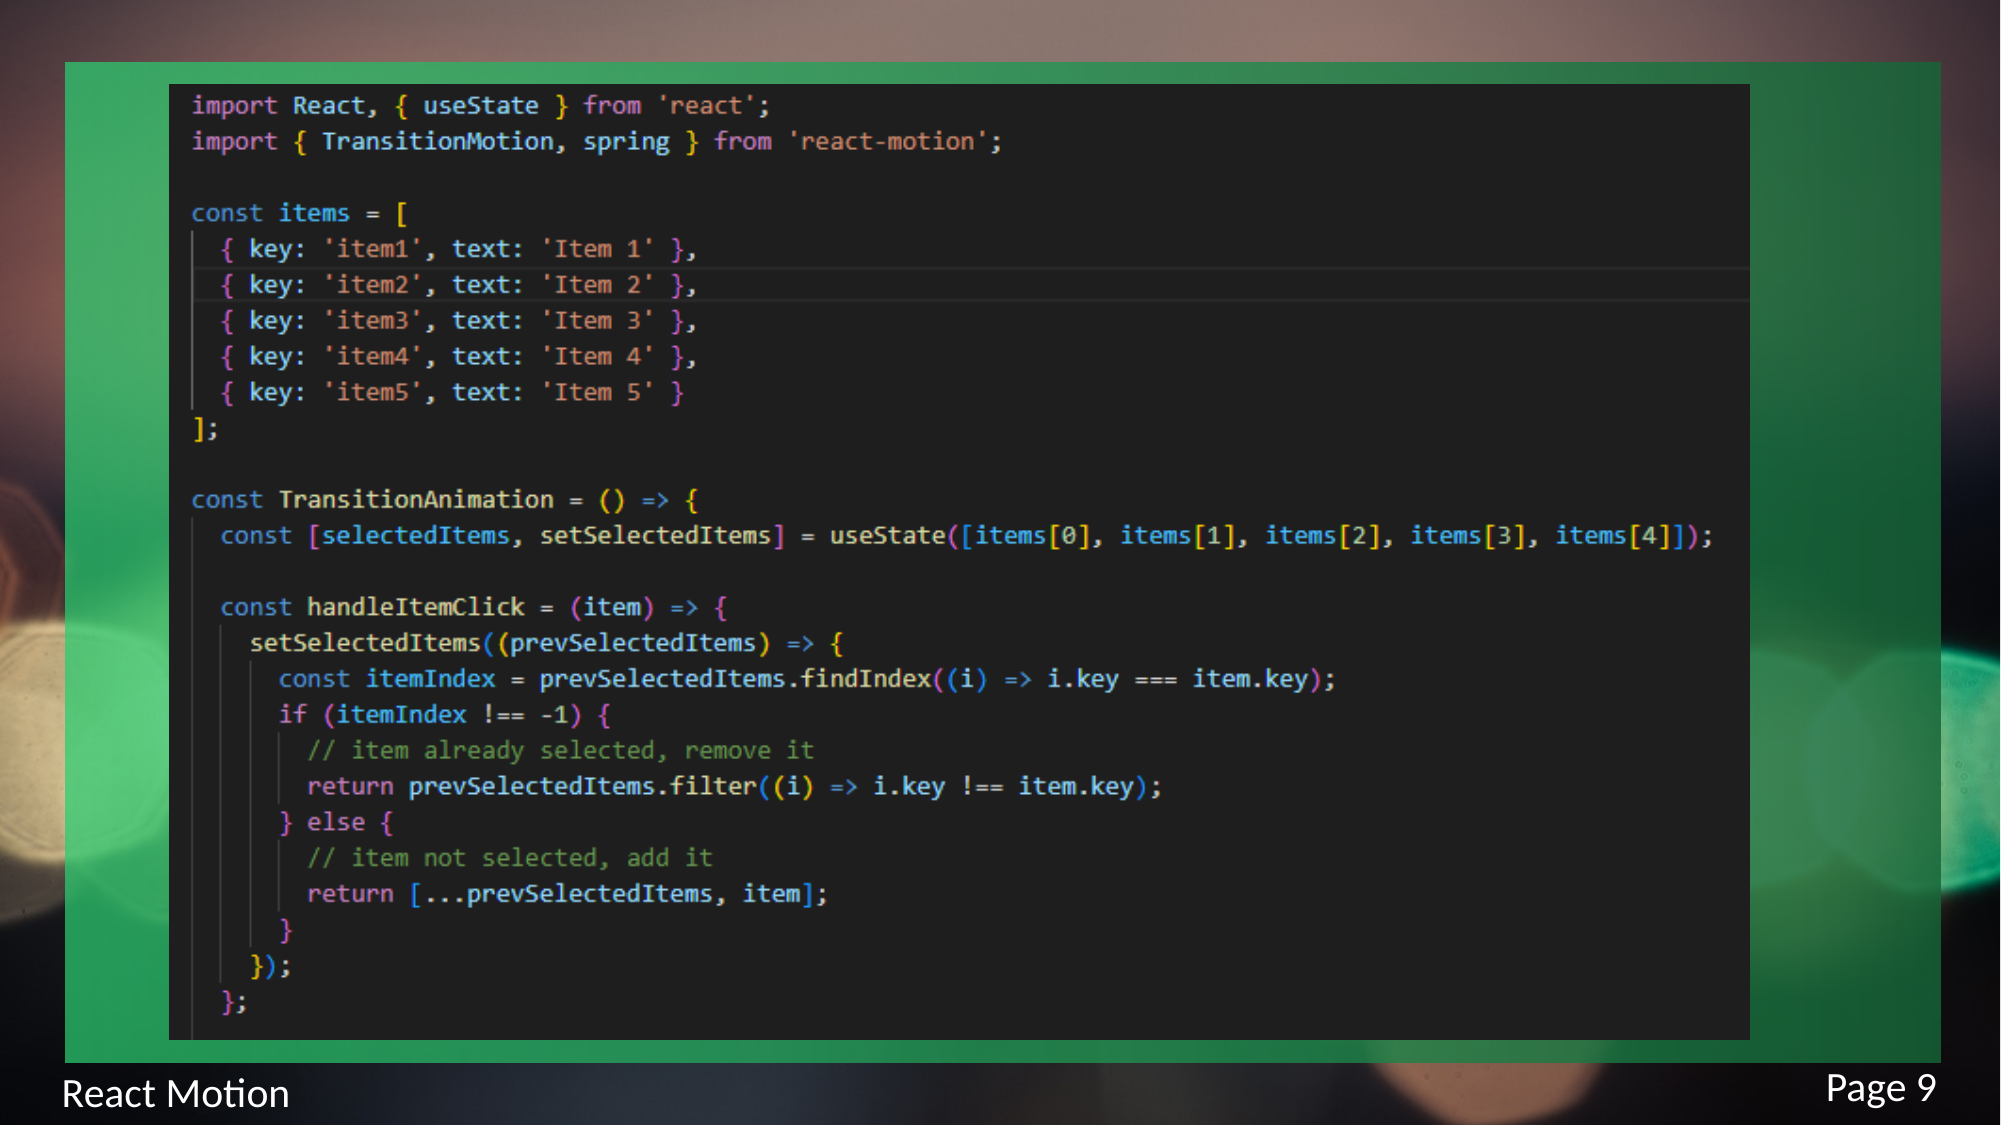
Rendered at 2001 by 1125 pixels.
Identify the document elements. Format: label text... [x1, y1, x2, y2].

picture [0, 0, 2001, 1125]
text_box Page 9 [1811, 1052, 1953, 1118]
text_box React Motion [46, 1058, 385, 1124]
